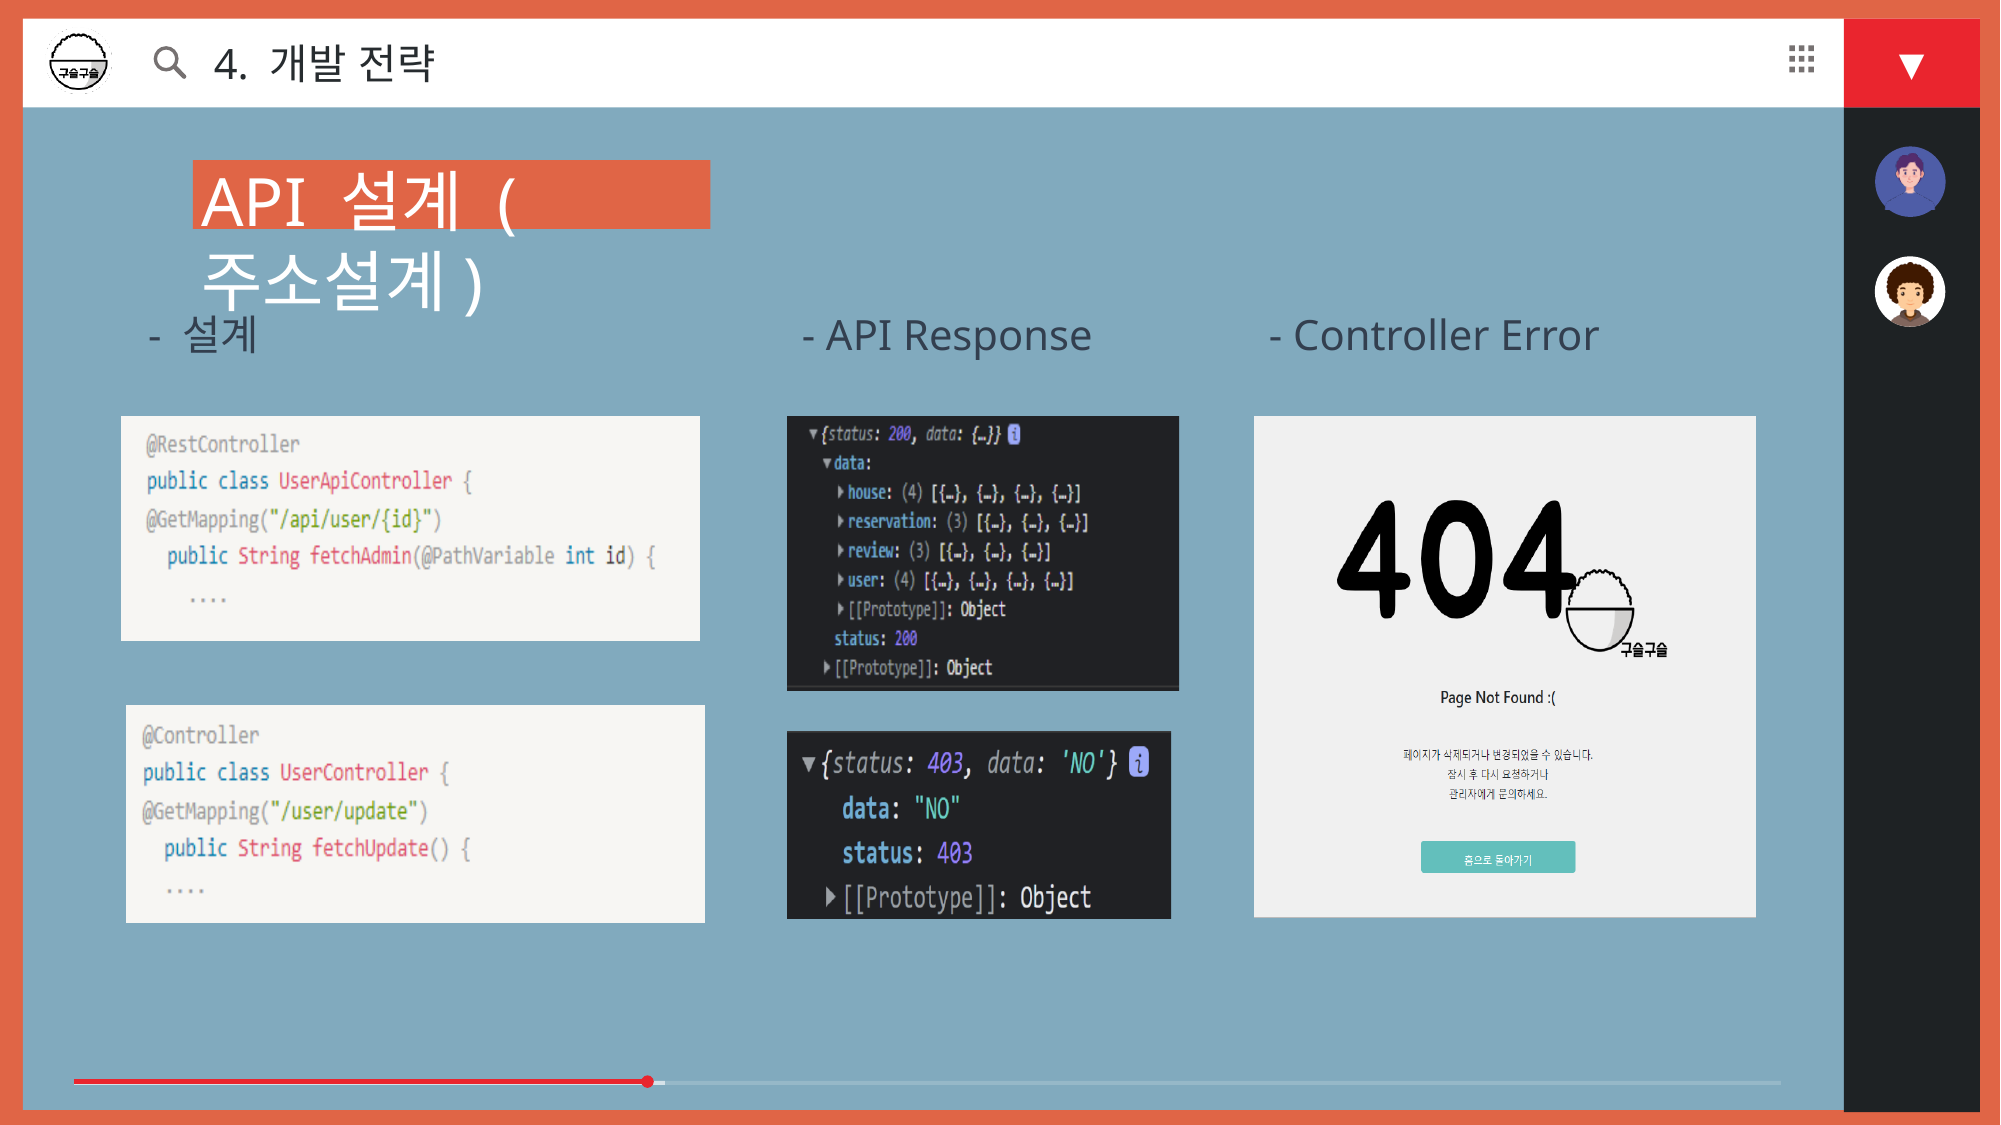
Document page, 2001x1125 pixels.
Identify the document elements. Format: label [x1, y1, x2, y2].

picture [126, 705, 705, 923]
text_box [1875, 146, 1946, 217]
picture [45, 27, 112, 94]
picture [787, 416, 1180, 691]
text_box [1874, 256, 1946, 327]
picture [787, 731, 1171, 919]
picture [1254, 416, 1756, 918]
text_box [22, 18, 1980, 1113]
picture [121, 416, 700, 641]
